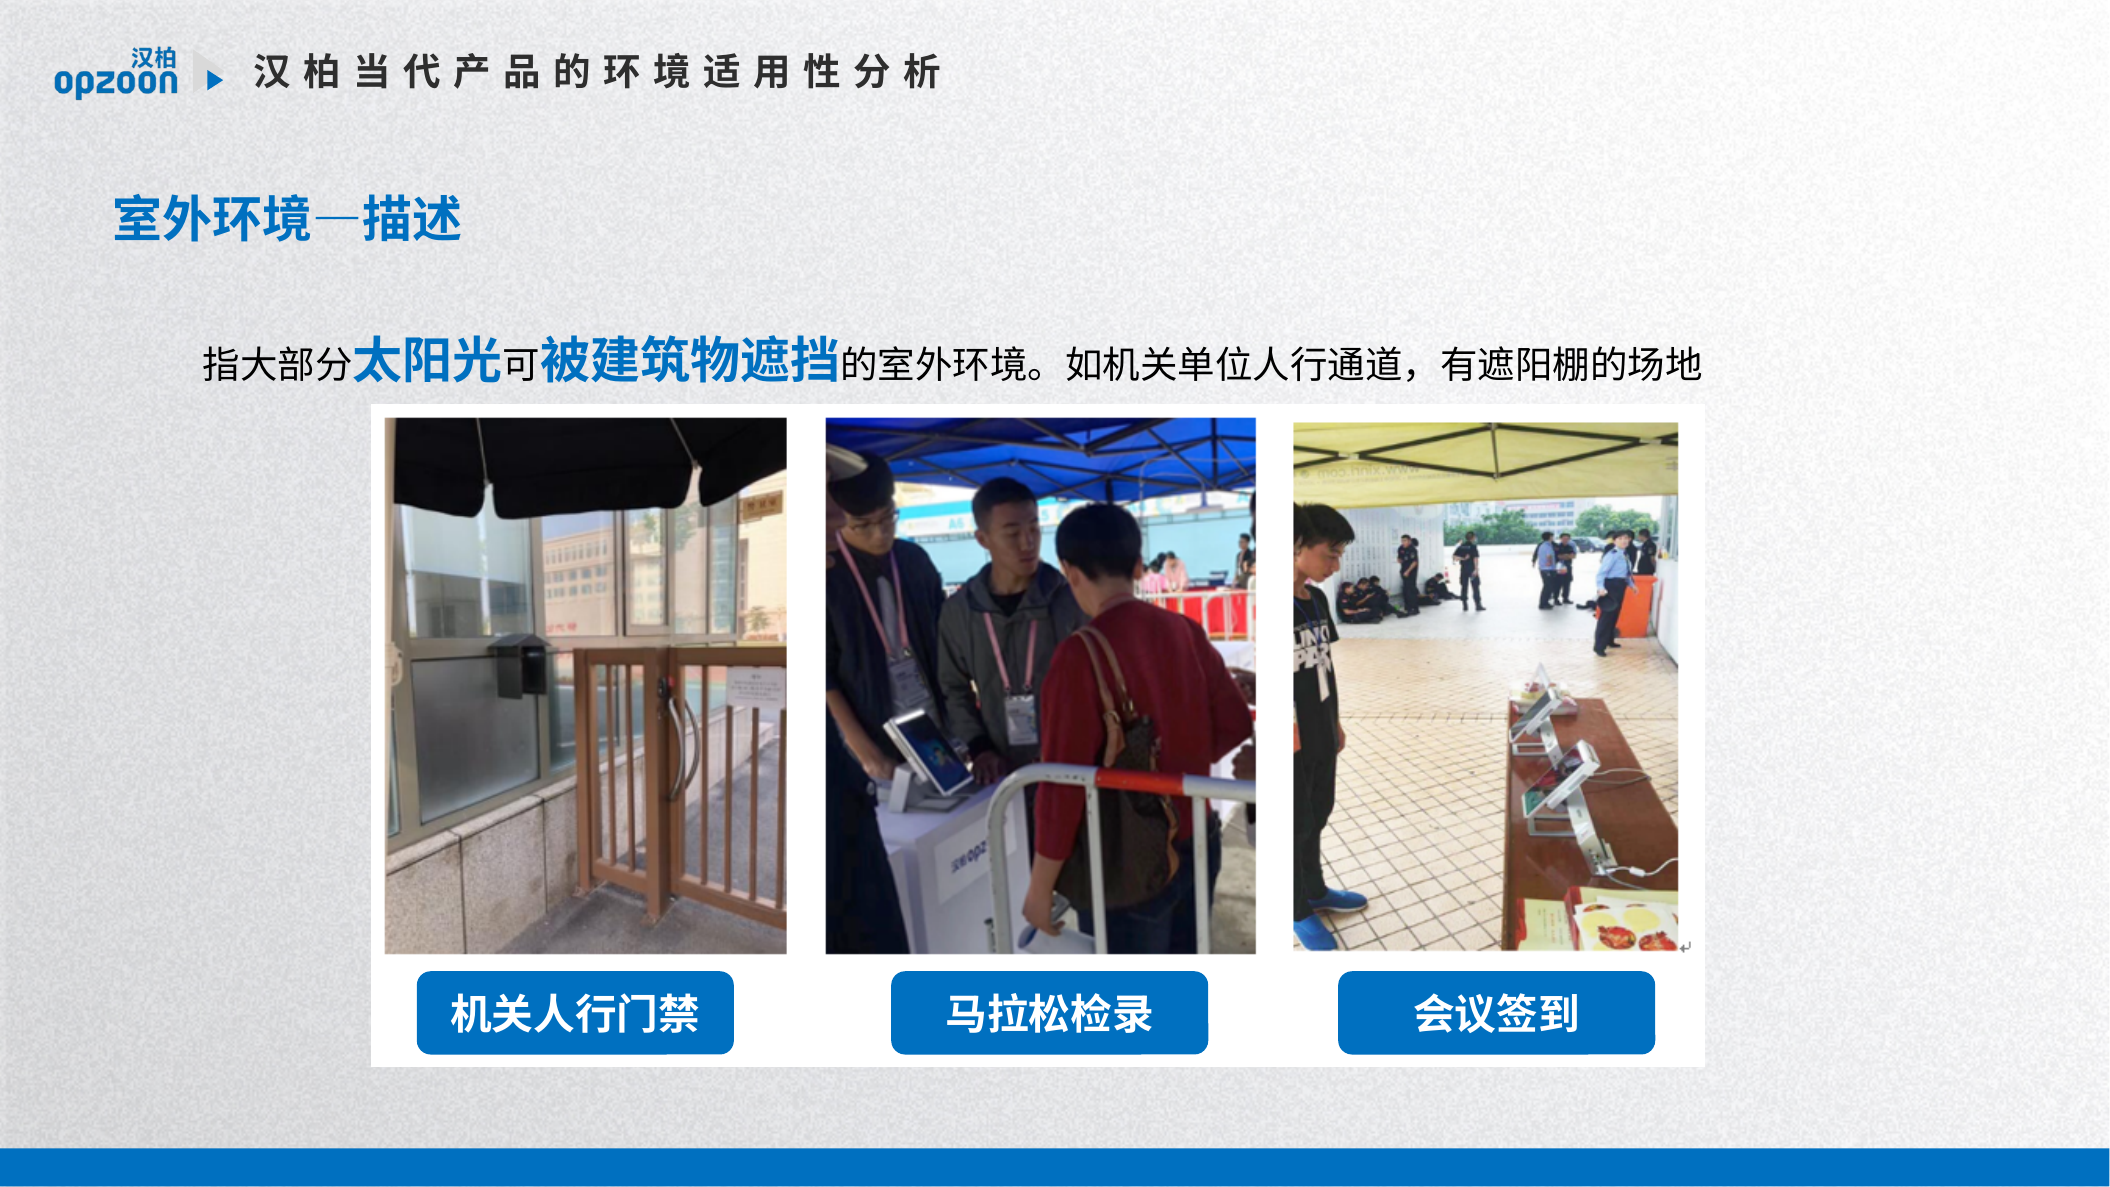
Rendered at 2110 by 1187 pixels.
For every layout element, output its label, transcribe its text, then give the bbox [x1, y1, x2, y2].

text_box 指大部分太阳光可被建筑物遮挡的室外环境。如机关单位人行通道，有遮阳棚的场地 [188, 321, 1870, 397]
text_box 室外环境—描述 [97, 179, 478, 255]
text_box 汉柏当代产品的环境适用性分析 [238, 40, 957, 101]
text_box [0, 1147, 2110, 1187]
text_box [50, 36, 225, 105]
picture [0, 0, 2110, 1147]
